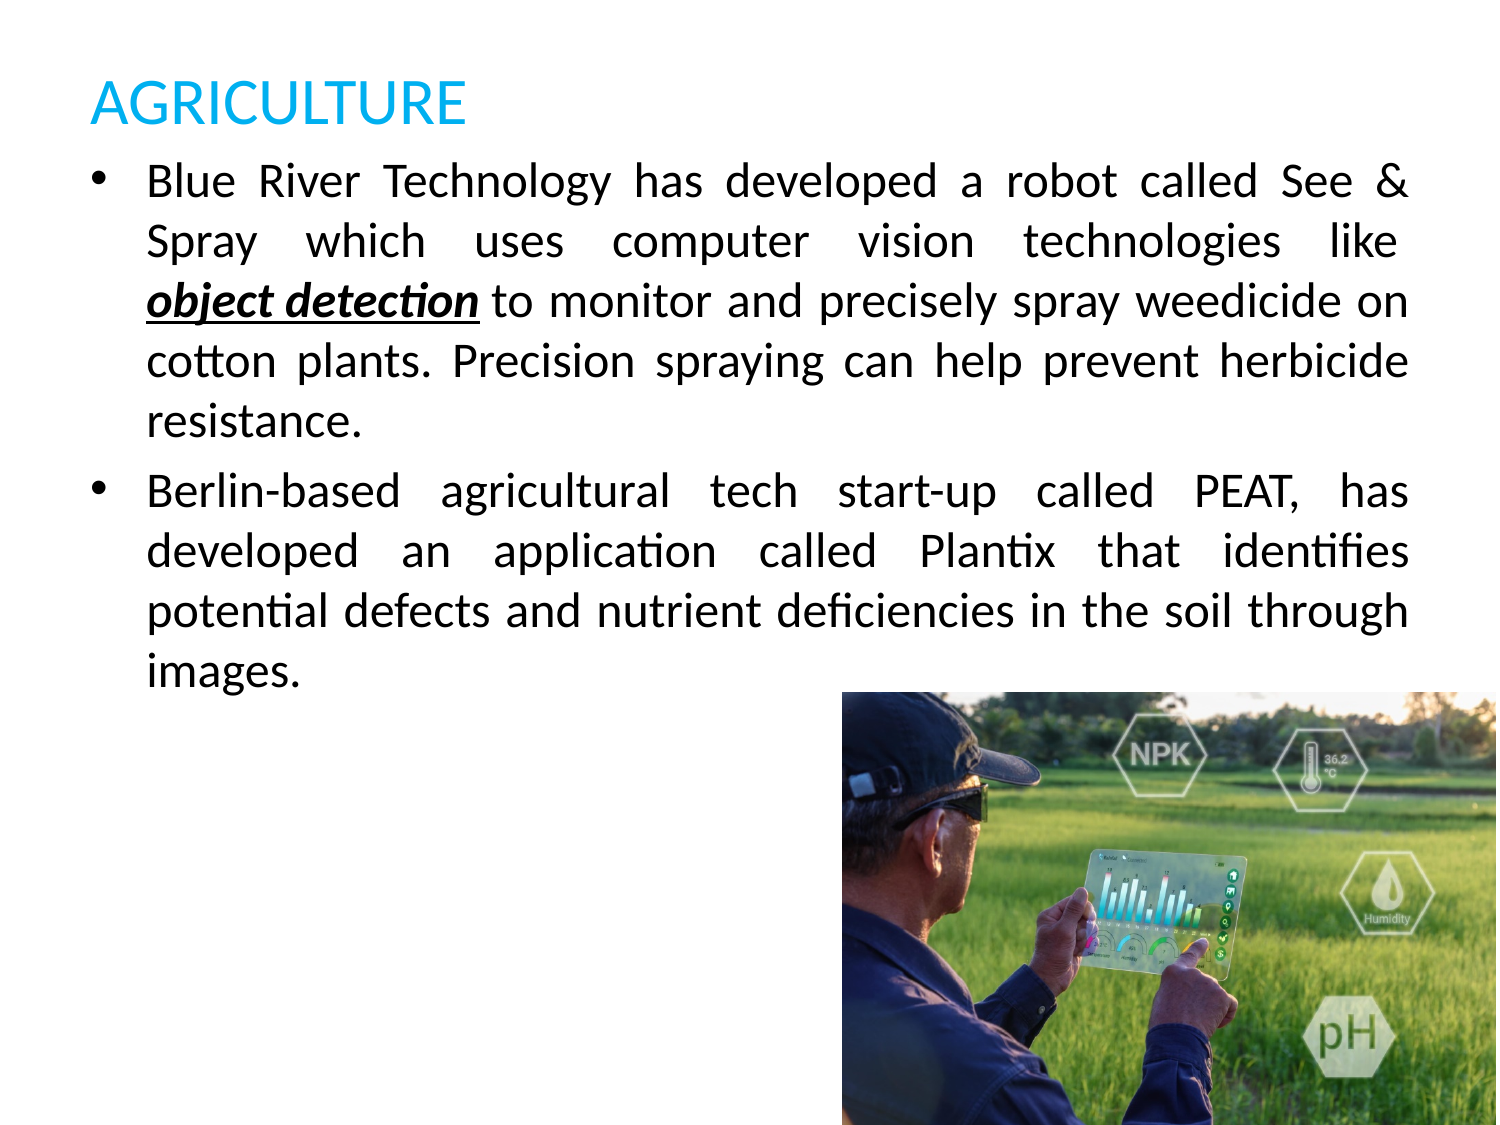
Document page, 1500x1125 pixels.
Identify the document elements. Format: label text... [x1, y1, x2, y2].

picture [841, 692, 1496, 1125]
list AGRICULTURE Blue River Technology has developed a robot called See & Spray which uses computer vision technologies like object detection to monitor and precisely spray weedicide on cotton plants. Precision spraying can help prevent herbicide resistance. Berlin-based agricultural tech start-up called PEAT, has developed an application called Plantix that identifies potential defects and nutrient deficiencies in the soil through images. [75, 50, 1425, 1005]
